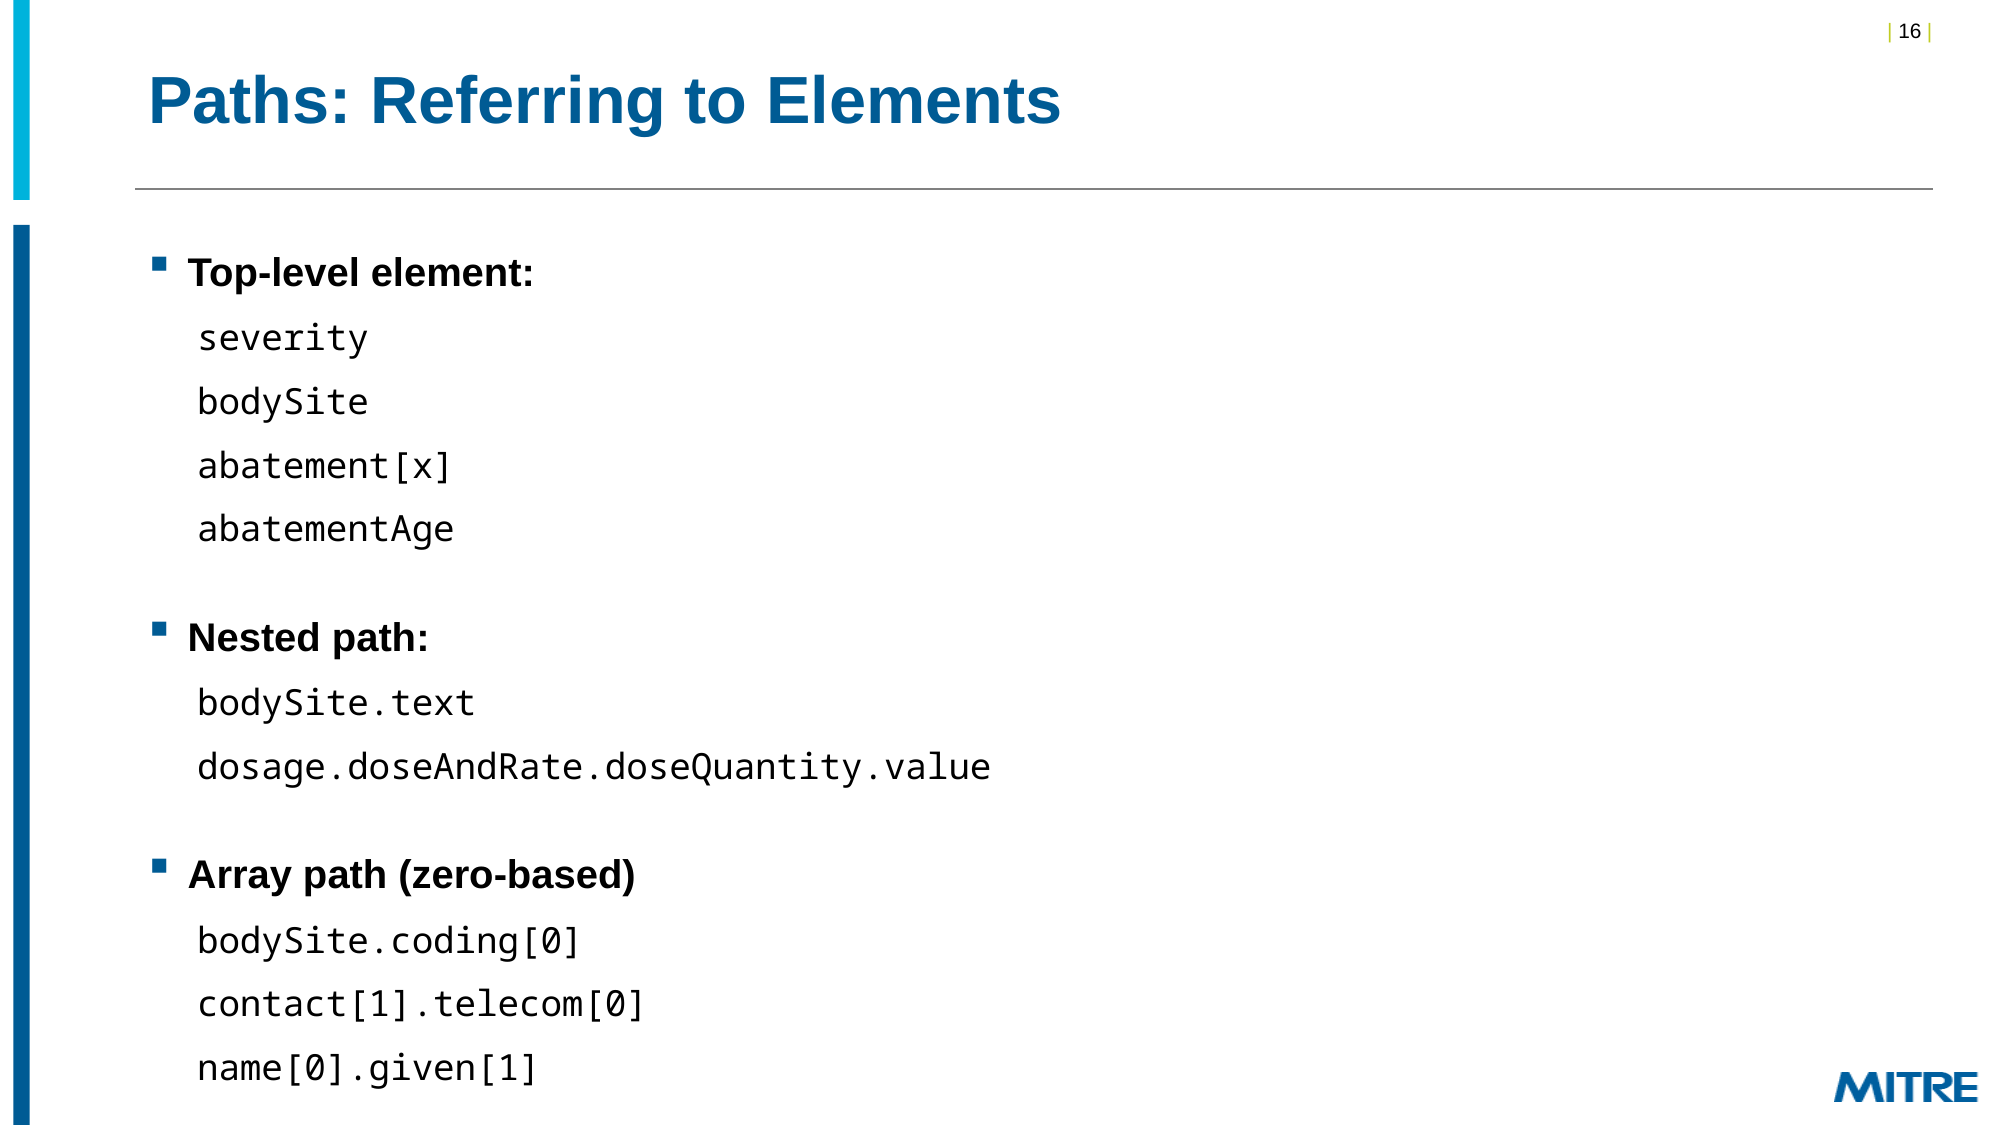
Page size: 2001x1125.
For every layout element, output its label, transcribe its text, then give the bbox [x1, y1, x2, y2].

title Paths: Referring to Elements [133, 45, 1934, 163]
picture [1834, 1069, 1981, 1109]
list Top-level element: severity bodySite abatement[x] abatementAge Nested path: bodySite.text dosage.doseAndRate.doseQuantity.value Array path (zero-based) bodySite.coding[0] contact[1].telecom[0] name[0].given[1] [133, 229, 1934, 1098]
